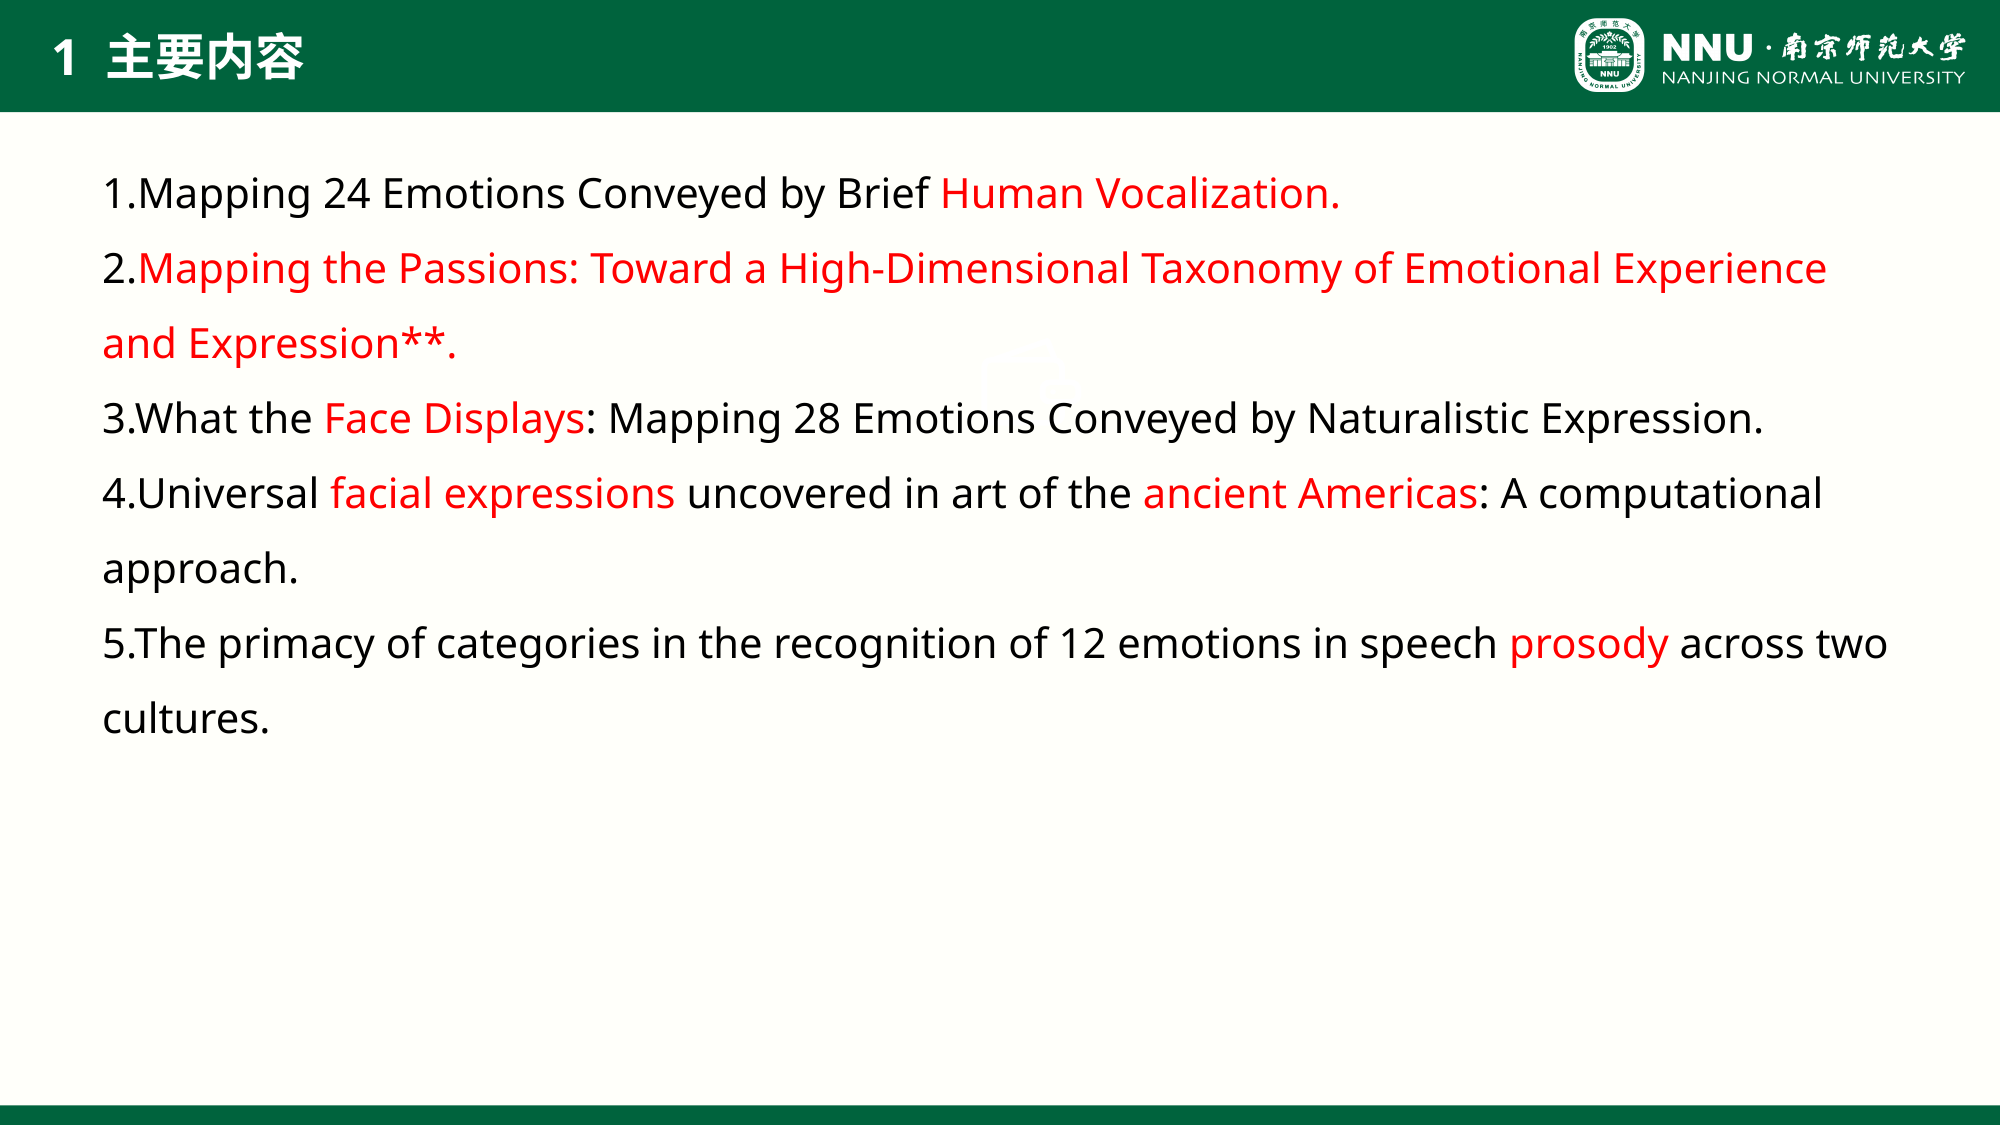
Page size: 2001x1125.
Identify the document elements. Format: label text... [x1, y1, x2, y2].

text_box [0, 1104, 2000, 1125]
text_box 1.Mapping 24 Emotions Conveyed by Brief Human Vocalization. 2.Mapping the Passions: Toward a High-Dimensional Taxonomy of Emotional Experience and Expression**. 3.What the Face Displays: Mapping 28 Emotions Conveyed by Naturalistic Expression. 4.Universal facial expressions uncovered in art of the ancient Americas: A computational approach. 5.The primacy of categories in the recognition of 12 emotions in speech prosody across two cultures. [87, 134, 1928, 750]
text_box 1 主要内容 [37, 17, 471, 93]
picture [1546, 0, 2000, 225]
text_box [0, 0, 1546, 113]
